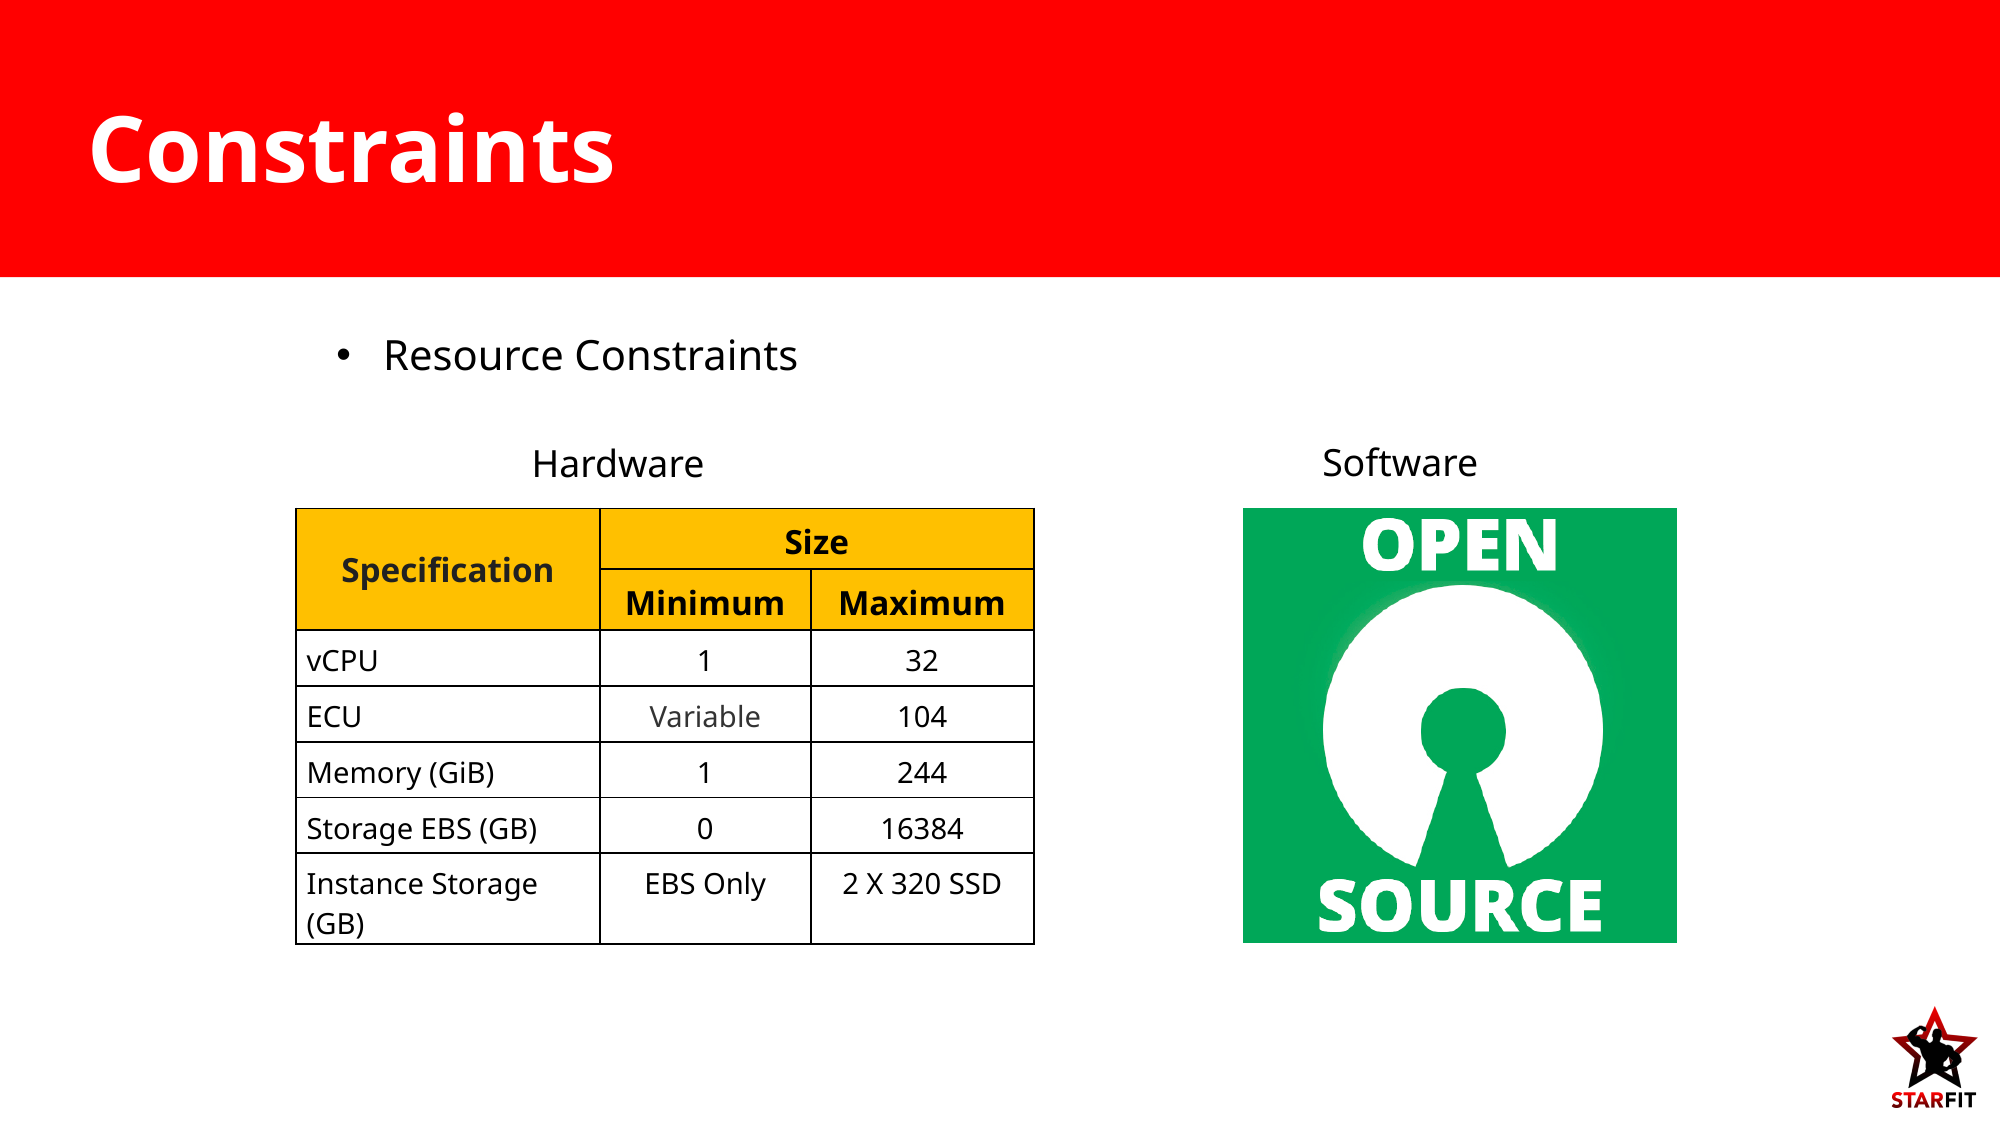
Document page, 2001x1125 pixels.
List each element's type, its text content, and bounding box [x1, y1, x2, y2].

text_box Hardware [516, 432, 814, 493]
table_cell 244 [812, 743, 1033, 797]
table_cell Minimum [601, 570, 810, 629]
table_cell 32 [812, 631, 1033, 685]
table_cell 16384 [812, 798, 1033, 852]
table_cell EBS Only [601, 854, 810, 943]
picture [1891, 1006, 1978, 1108]
table_cell 1 [601, 743, 810, 797]
table_cell vCPU [297, 631, 599, 685]
table_cell Storage EBS (GB) [297, 798, 599, 852]
text_box Software [1307, 431, 1587, 492]
table_cell ECU [297, 687, 599, 741]
text_box [0, 0, 2000, 278]
table_cell 2 X 320 SSD [812, 854, 1033, 943]
table_cell Memory (GiB) [297, 743, 599, 797]
title Constraints [72, 44, 1798, 262]
table_cell Maximum [812, 570, 1033, 629]
text_box Resource Constraints [321, 321, 814, 387]
table_header Size [601, 509, 1033, 568]
table_header Specification [297, 509, 599, 629]
table_cell 1 [601, 631, 810, 685]
table_cell Instance Storage (GB) [297, 854, 599, 943]
table_cell 104 [812, 687, 1033, 741]
table_cell 0 [601, 798, 810, 852]
table_cell Variable [601, 687, 810, 741]
picture [1242, 508, 1677, 943]
